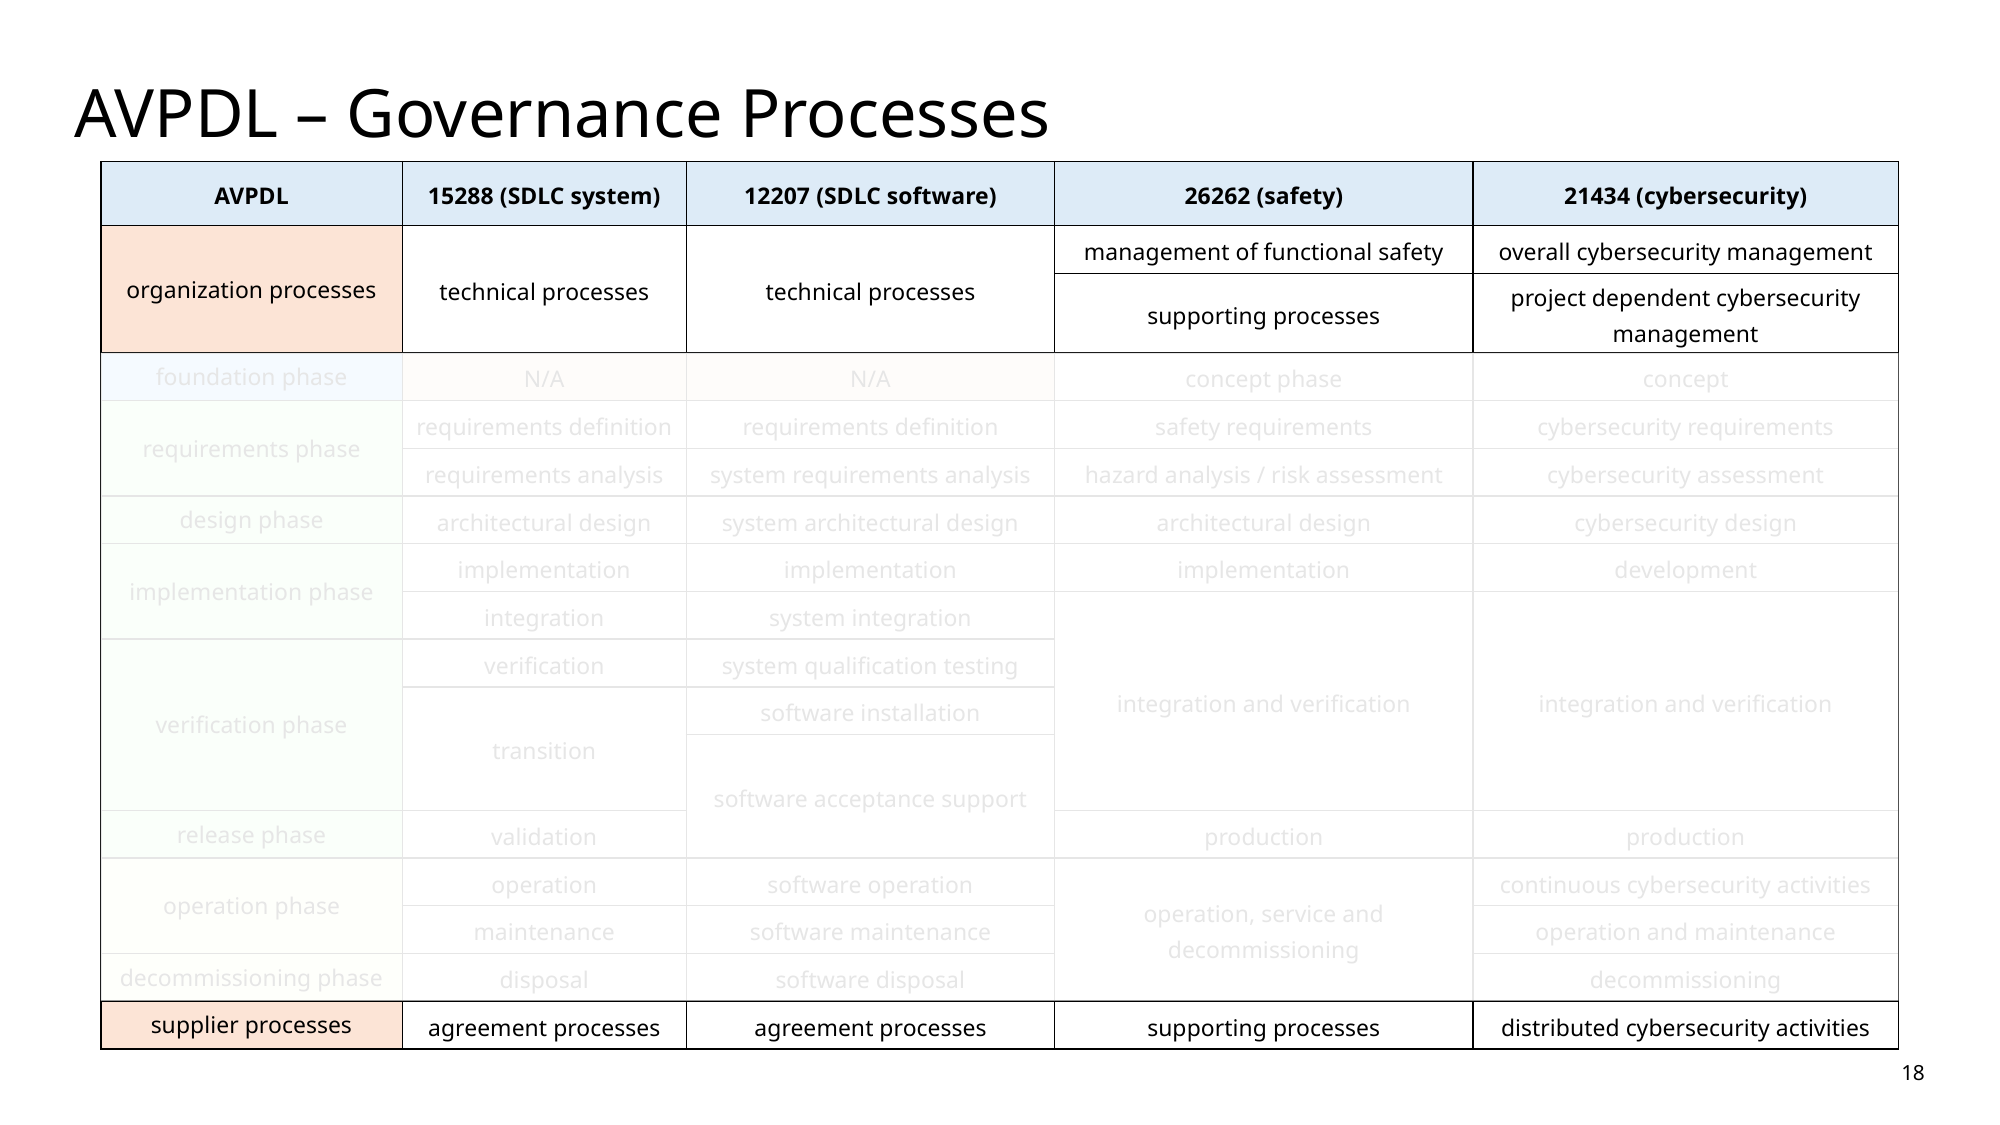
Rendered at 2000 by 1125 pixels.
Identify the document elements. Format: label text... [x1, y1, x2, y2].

table_cell supporting processes [1055, 1003, 1472, 1048]
table_cell distributed cybersecurity activities [1474, 1003, 1898, 1048]
text_box [99, 351, 1900, 1003]
table_cell supplier processes [102, 1003, 402, 1048]
table_cell overall cybersecurity management [1474, 226, 1898, 273]
table_header 12207 (SDLC software) [687, 162, 1054, 225]
table_header 15288 (SDLC system) [403, 162, 686, 225]
table_cell project dependent cybersecurity management [1474, 274, 1898, 351]
table_cell technical processes [403, 226, 686, 351]
table_cell organization processes [102, 226, 402, 351]
slide_number 18 [1876, 1050, 1925, 1088]
table_cell supporting processes [1055, 274, 1472, 351]
table_header 21434 (cybersecurity) [1474, 162, 1898, 225]
table_cell agreement processes [687, 1003, 1054, 1048]
table_cell agreement processes [403, 1003, 686, 1048]
table_cell technical processes [687, 226, 1054, 351]
table_header 26262 (safety) [1055, 162, 1472, 225]
table_cell management of functional safety [1055, 226, 1472, 273]
title AVPDL – Governance Processes [74, 75, 1538, 162]
table_header AVPDL [102, 162, 402, 225]
